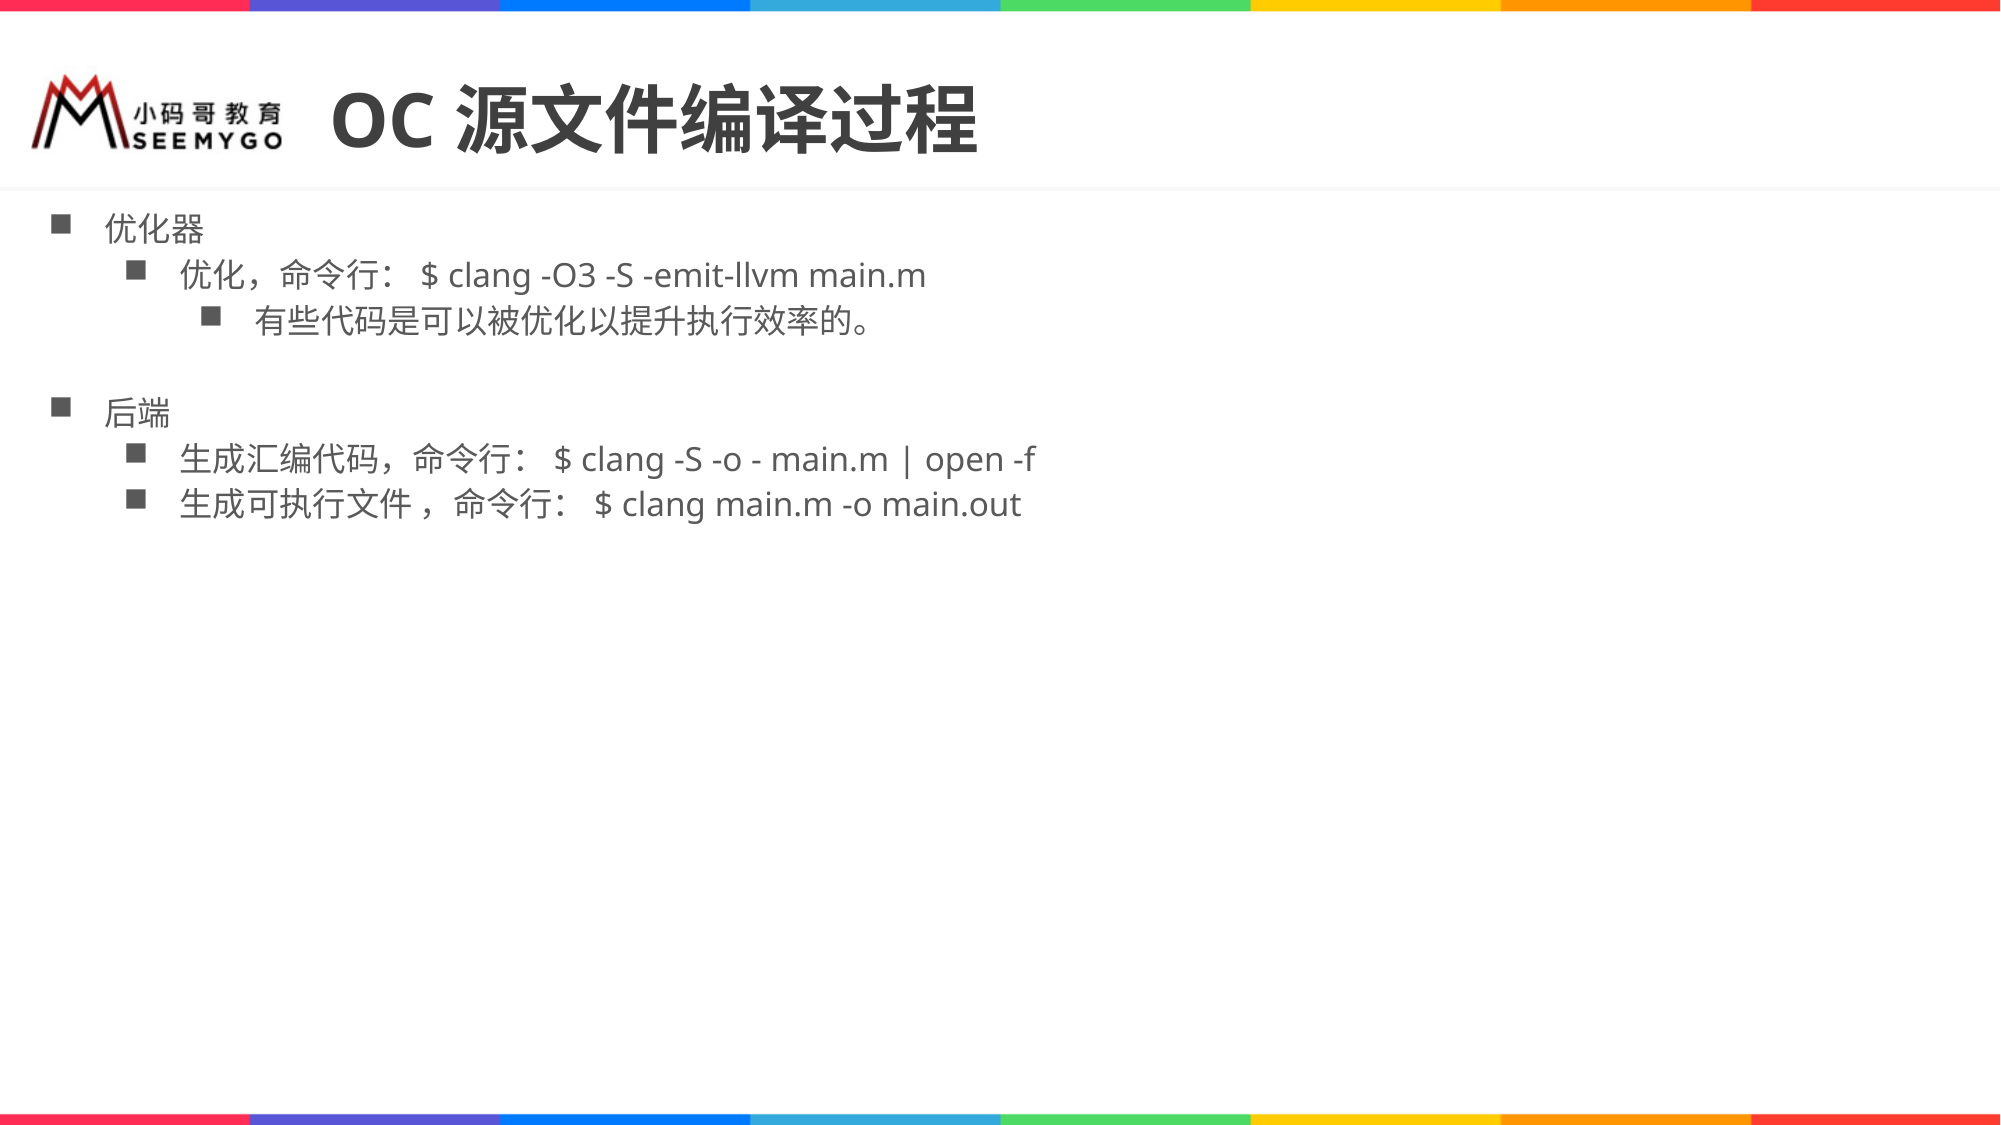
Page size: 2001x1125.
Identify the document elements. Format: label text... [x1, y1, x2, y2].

picture [0, 0, 2001, 1125]
text_box 优化器 优化，命令行：$ clang -O3 -S -emit-llvm main.m 有些代码是可以被优化以提升执行效率的。 后端 生成汇编代码，命令行：$ clang -S -o - main.m | open -f 生成可执行文件 ，命令行：$ clang main.m -o main.out [33, 195, 1968, 1046]
title OC源文件编译过程 [314, 64, 1968, 182]
